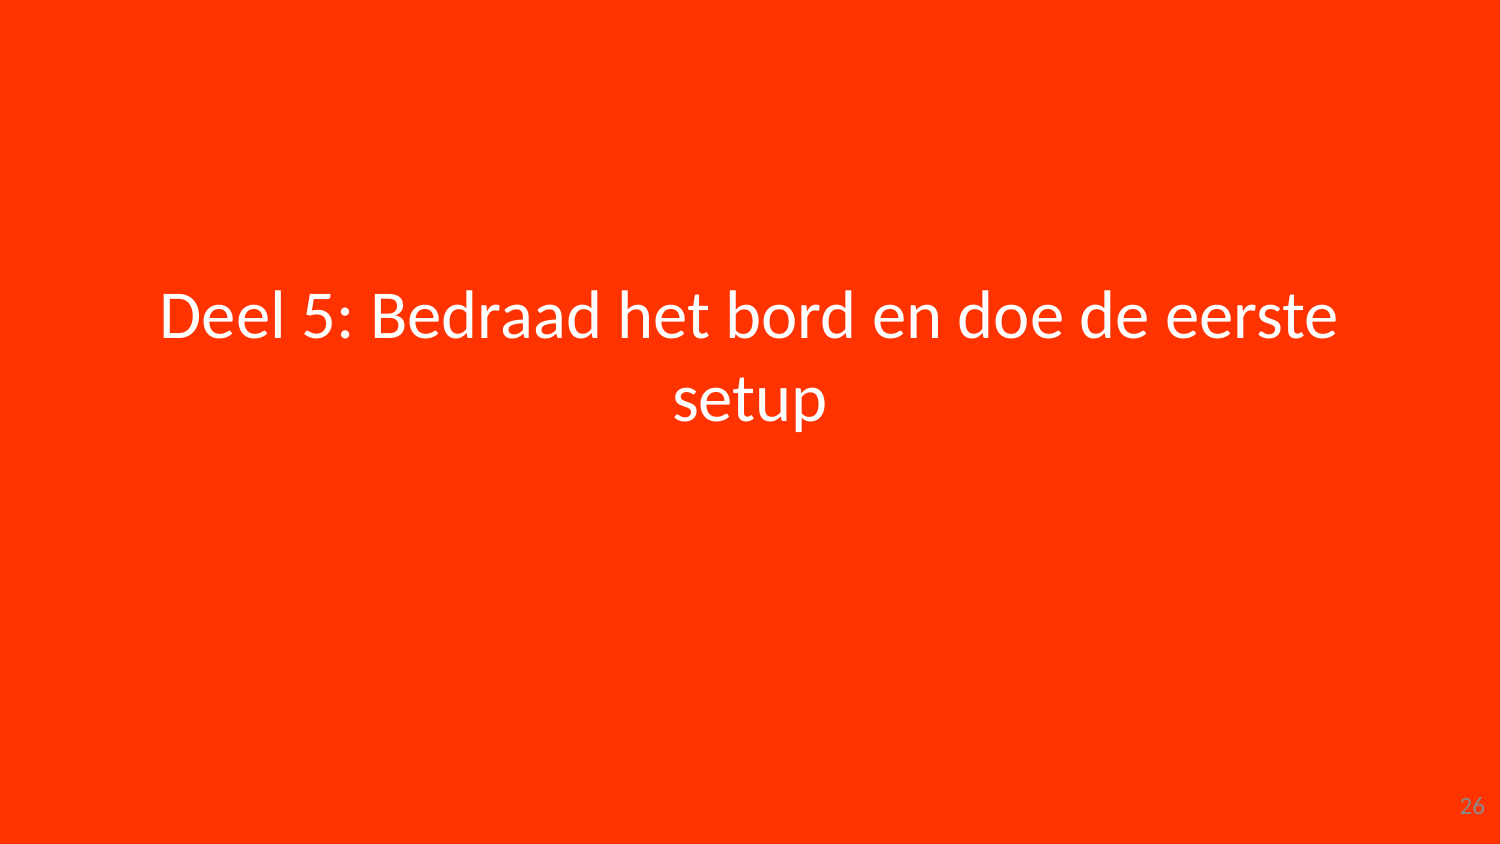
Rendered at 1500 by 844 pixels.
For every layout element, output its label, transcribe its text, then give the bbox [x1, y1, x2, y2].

slide_number 26 [1415, 782, 1500, 828]
title Deel 5: Bedraad het bord en doe de eerste setup [112, 262, 1388, 443]
